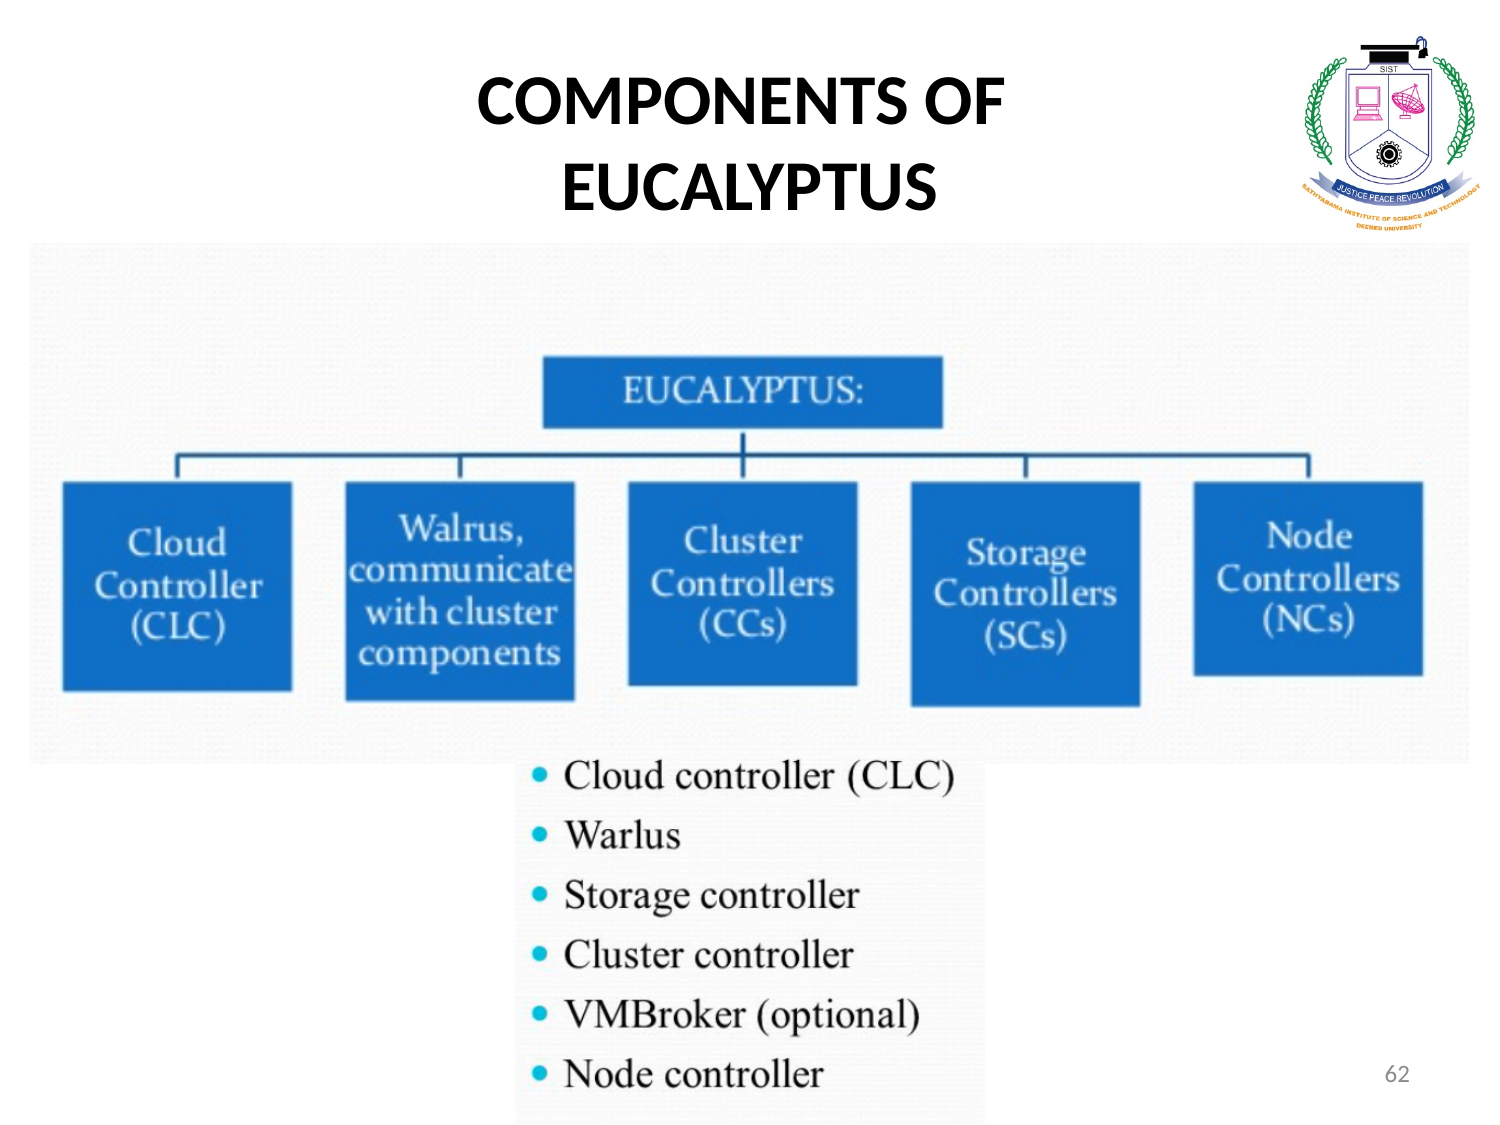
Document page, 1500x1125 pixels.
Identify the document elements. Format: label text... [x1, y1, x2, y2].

picture [514, 746, 986, 1125]
picture [1280, 30, 1500, 251]
slide_number 62 [1074, 1042, 1425, 1103]
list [29, 243, 1469, 764]
title COMPONENTS OF EUCALYPTUS [75, 45, 1425, 233]
